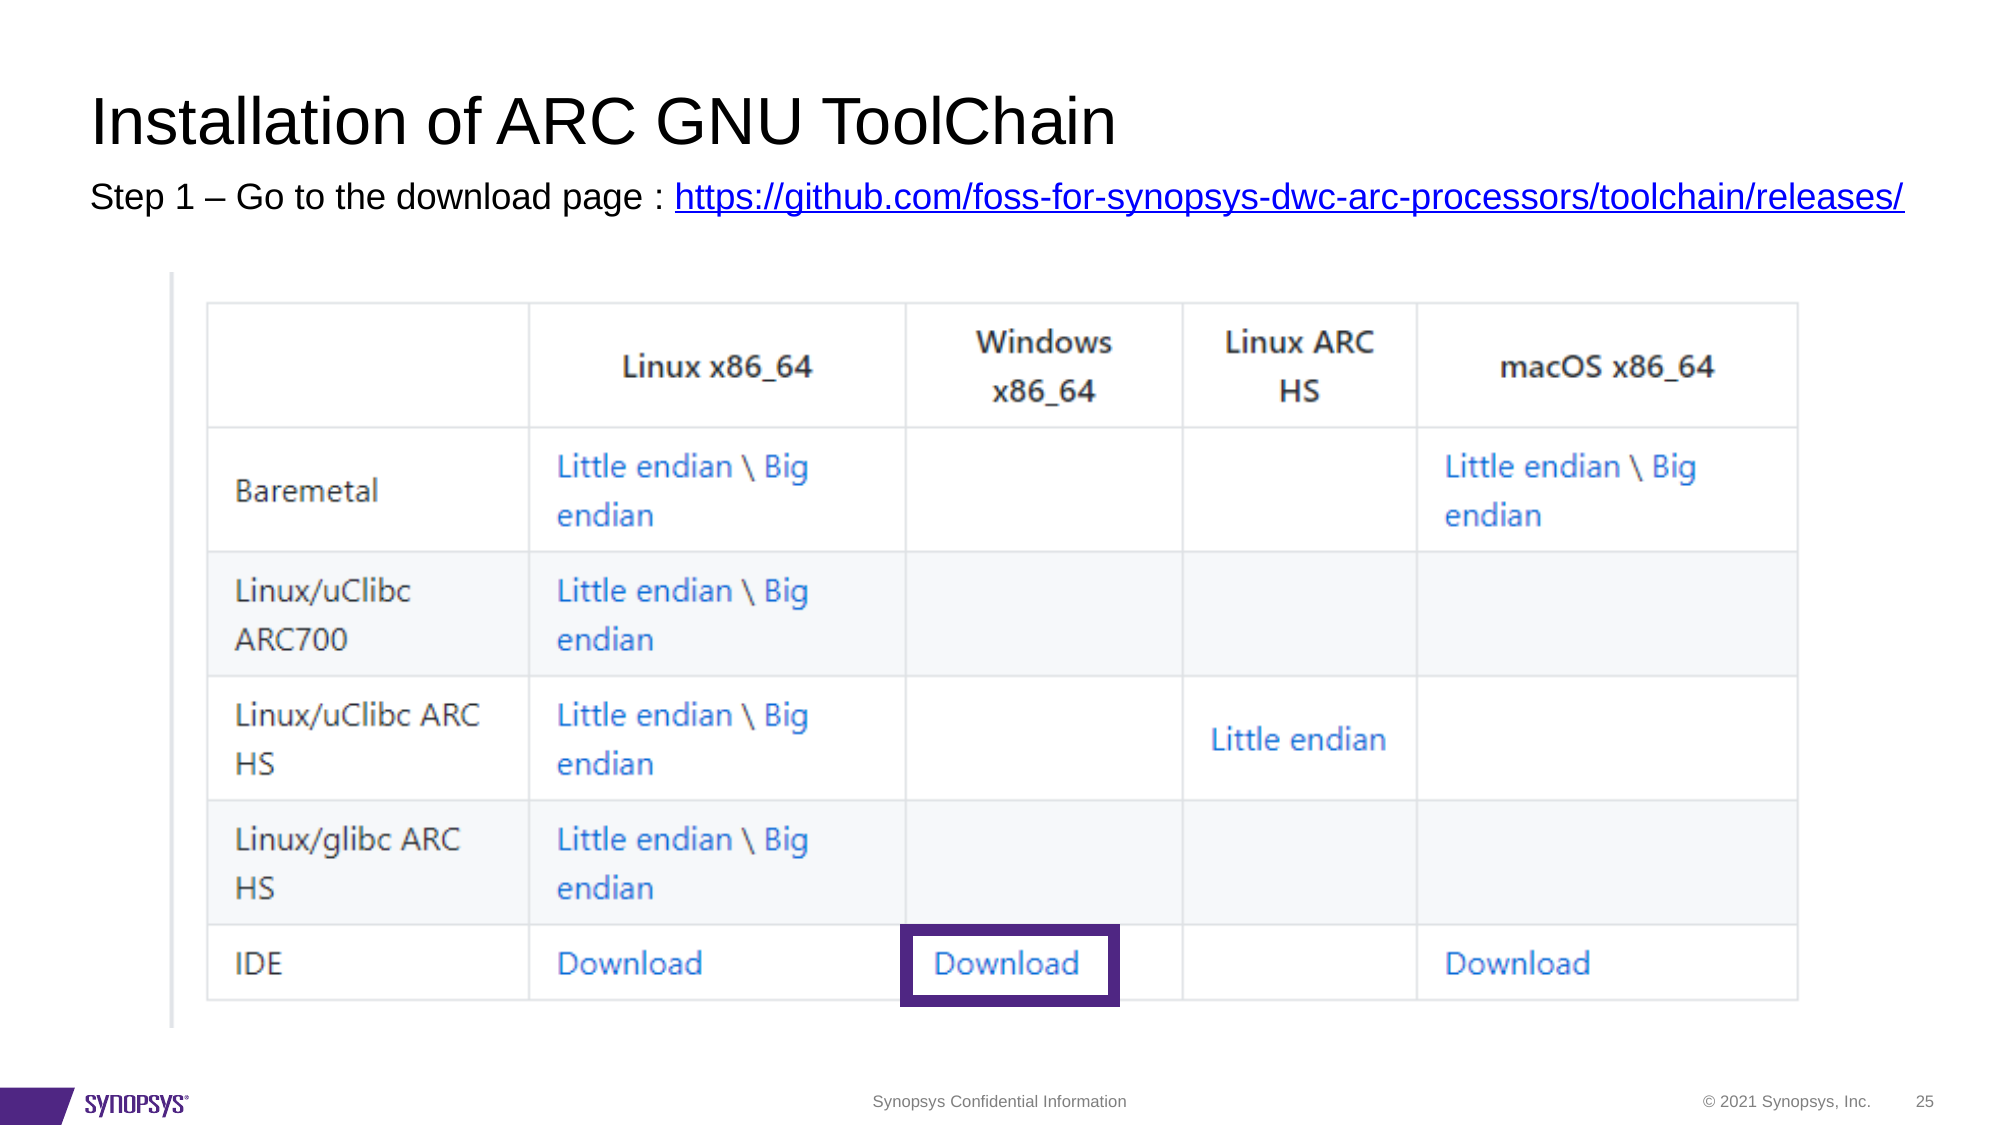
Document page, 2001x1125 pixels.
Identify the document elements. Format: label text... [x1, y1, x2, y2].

title Installation of ARC GNU ToolChain [75, 0, 1926, 165]
picture [162, 272, 1838, 1028]
list Step 1 – Go to the download page : https://github.com/foss-for-synopsys-dwc-arc-processors/toolchain/releases/ [74, 164, 1925, 225]
